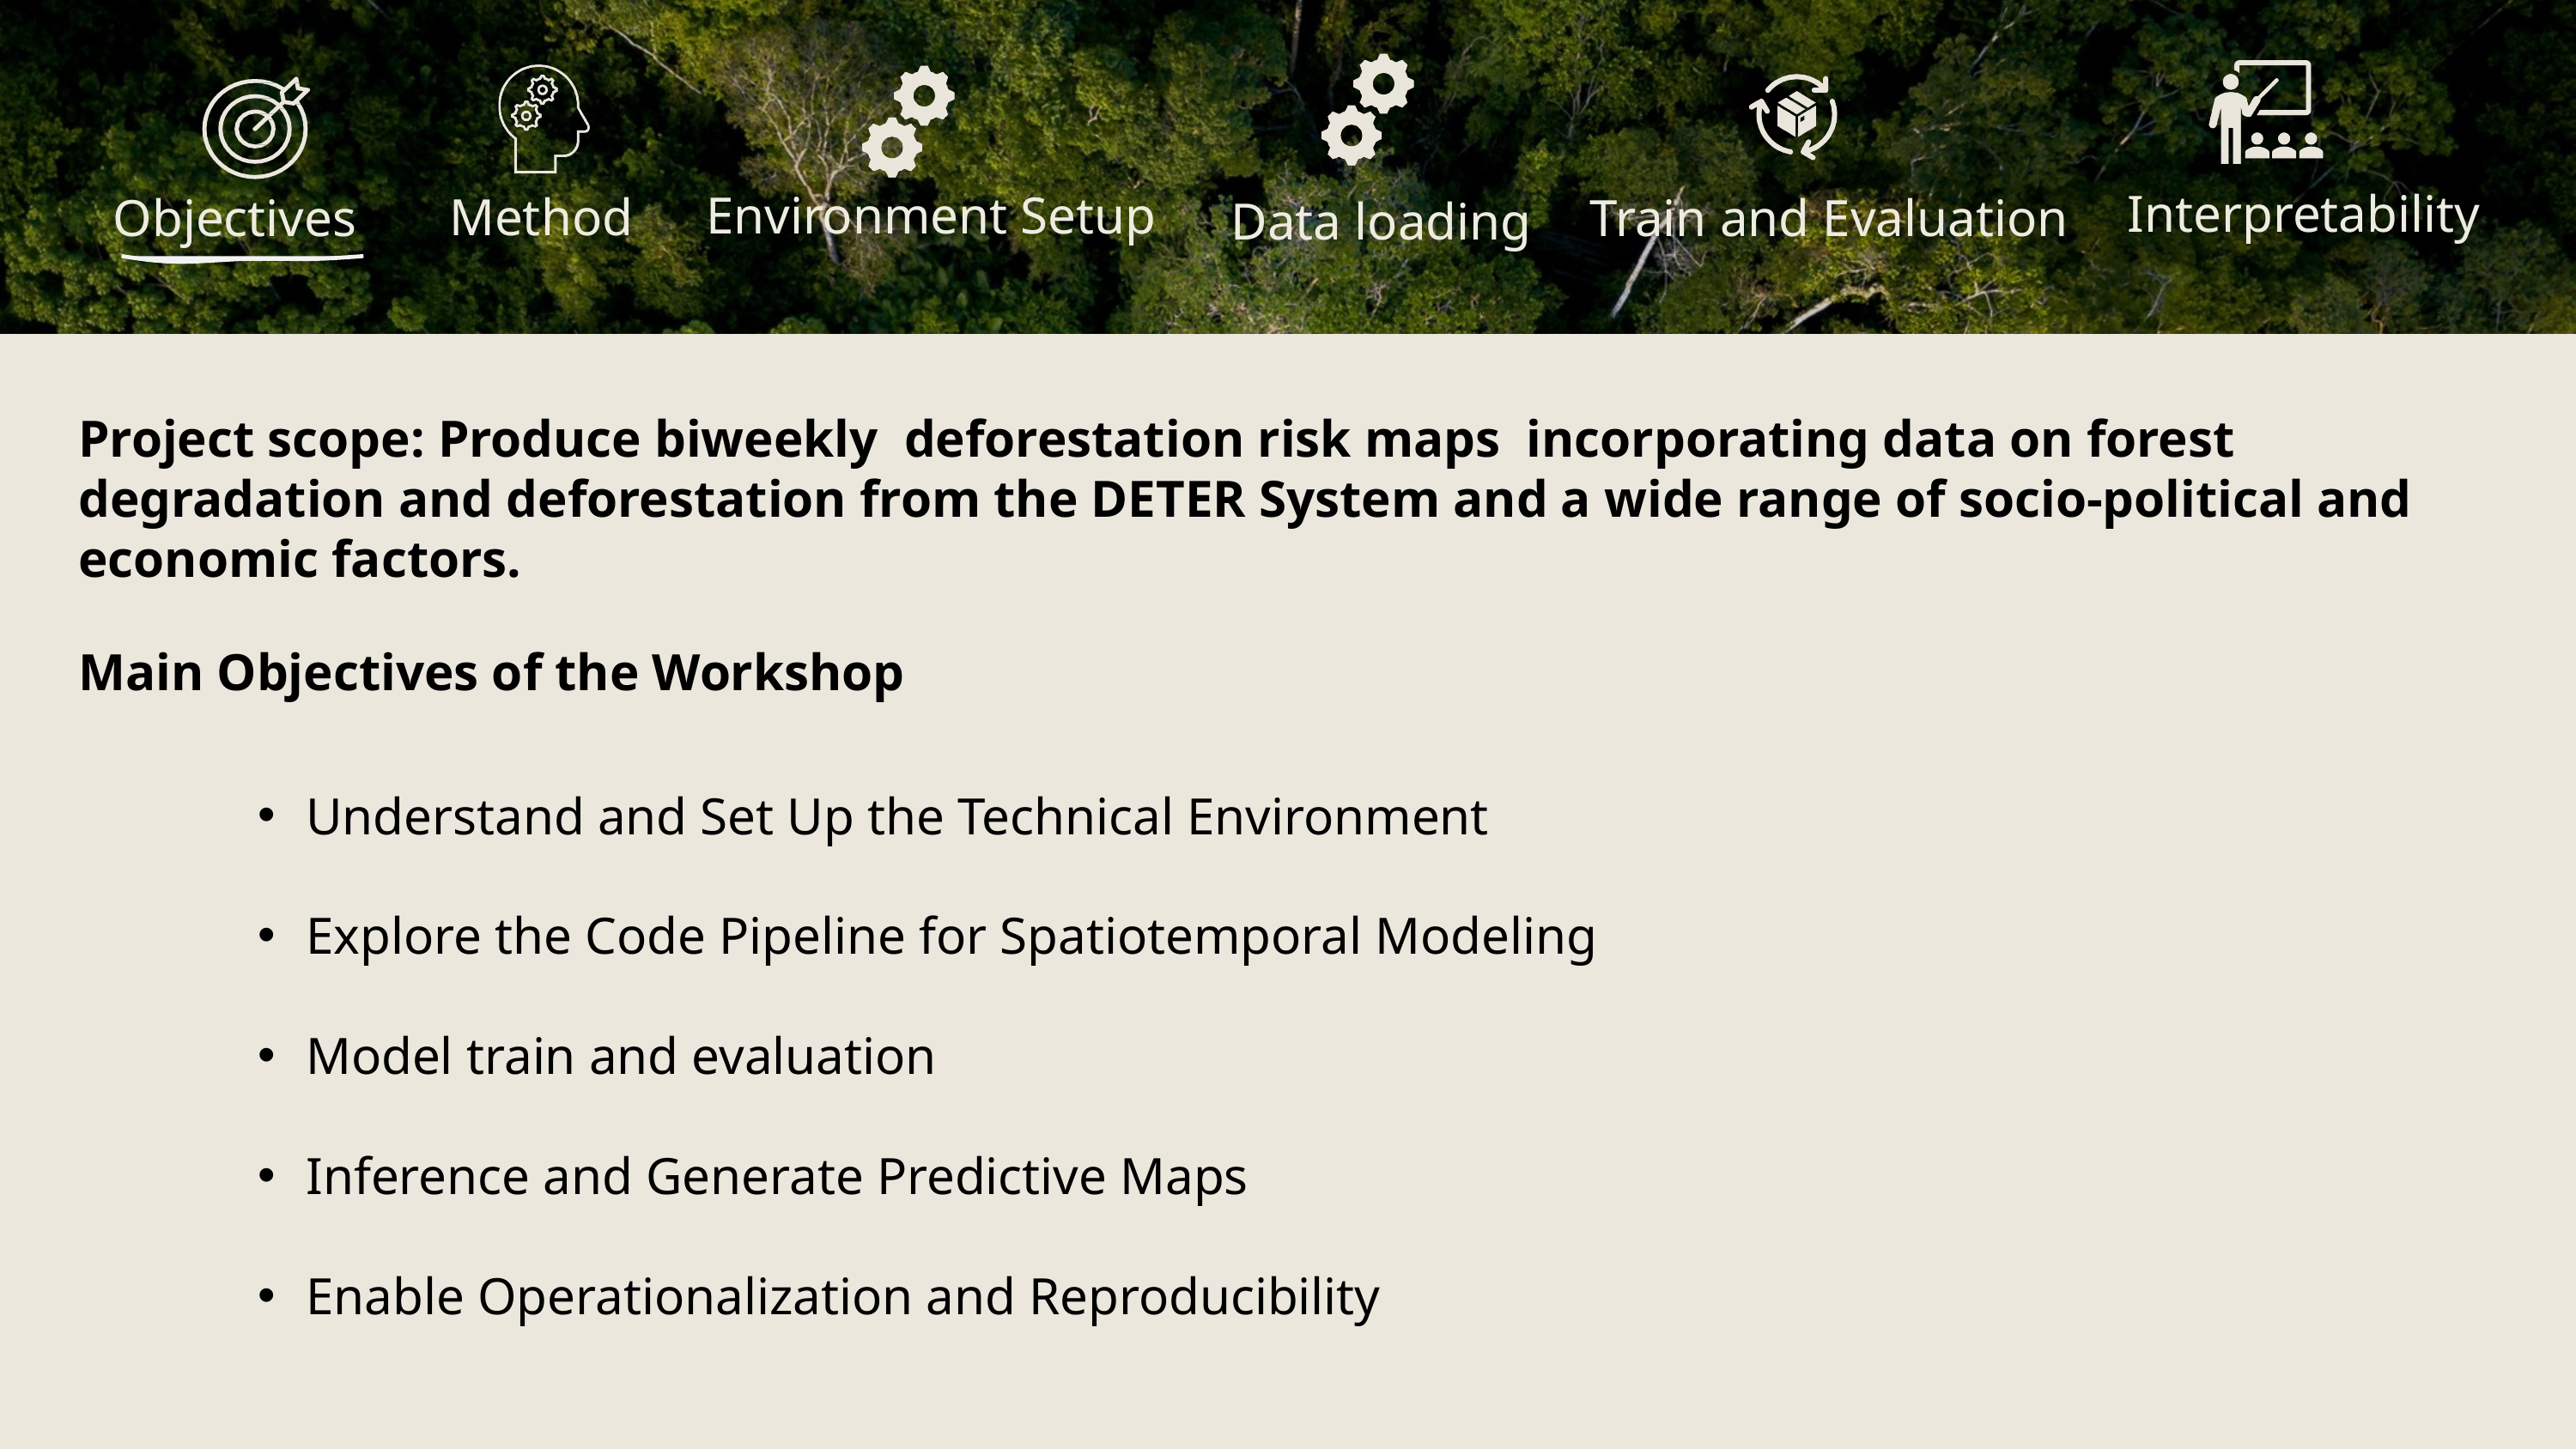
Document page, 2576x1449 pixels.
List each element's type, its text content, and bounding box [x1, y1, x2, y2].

picture [0, 0, 2576, 334]
text_box Understand and Set Up the Technical Environment Explore the Code Pipeline for Spatiotemporal Modeling Model train and evaluation Inference and Generate Predictive Maps Enable Operationalization and Reproducibility [245, 778, 2202, 1331]
text_box Project scope: Produce biweekly deforestation risk maps incorporating data on forest degradation and deforestation from the DETER System and a wide range of socio-political and economic factors. [65, 400, 2511, 653]
text_box Main Objectives of the Workshop [65, 634, 1354, 707]
